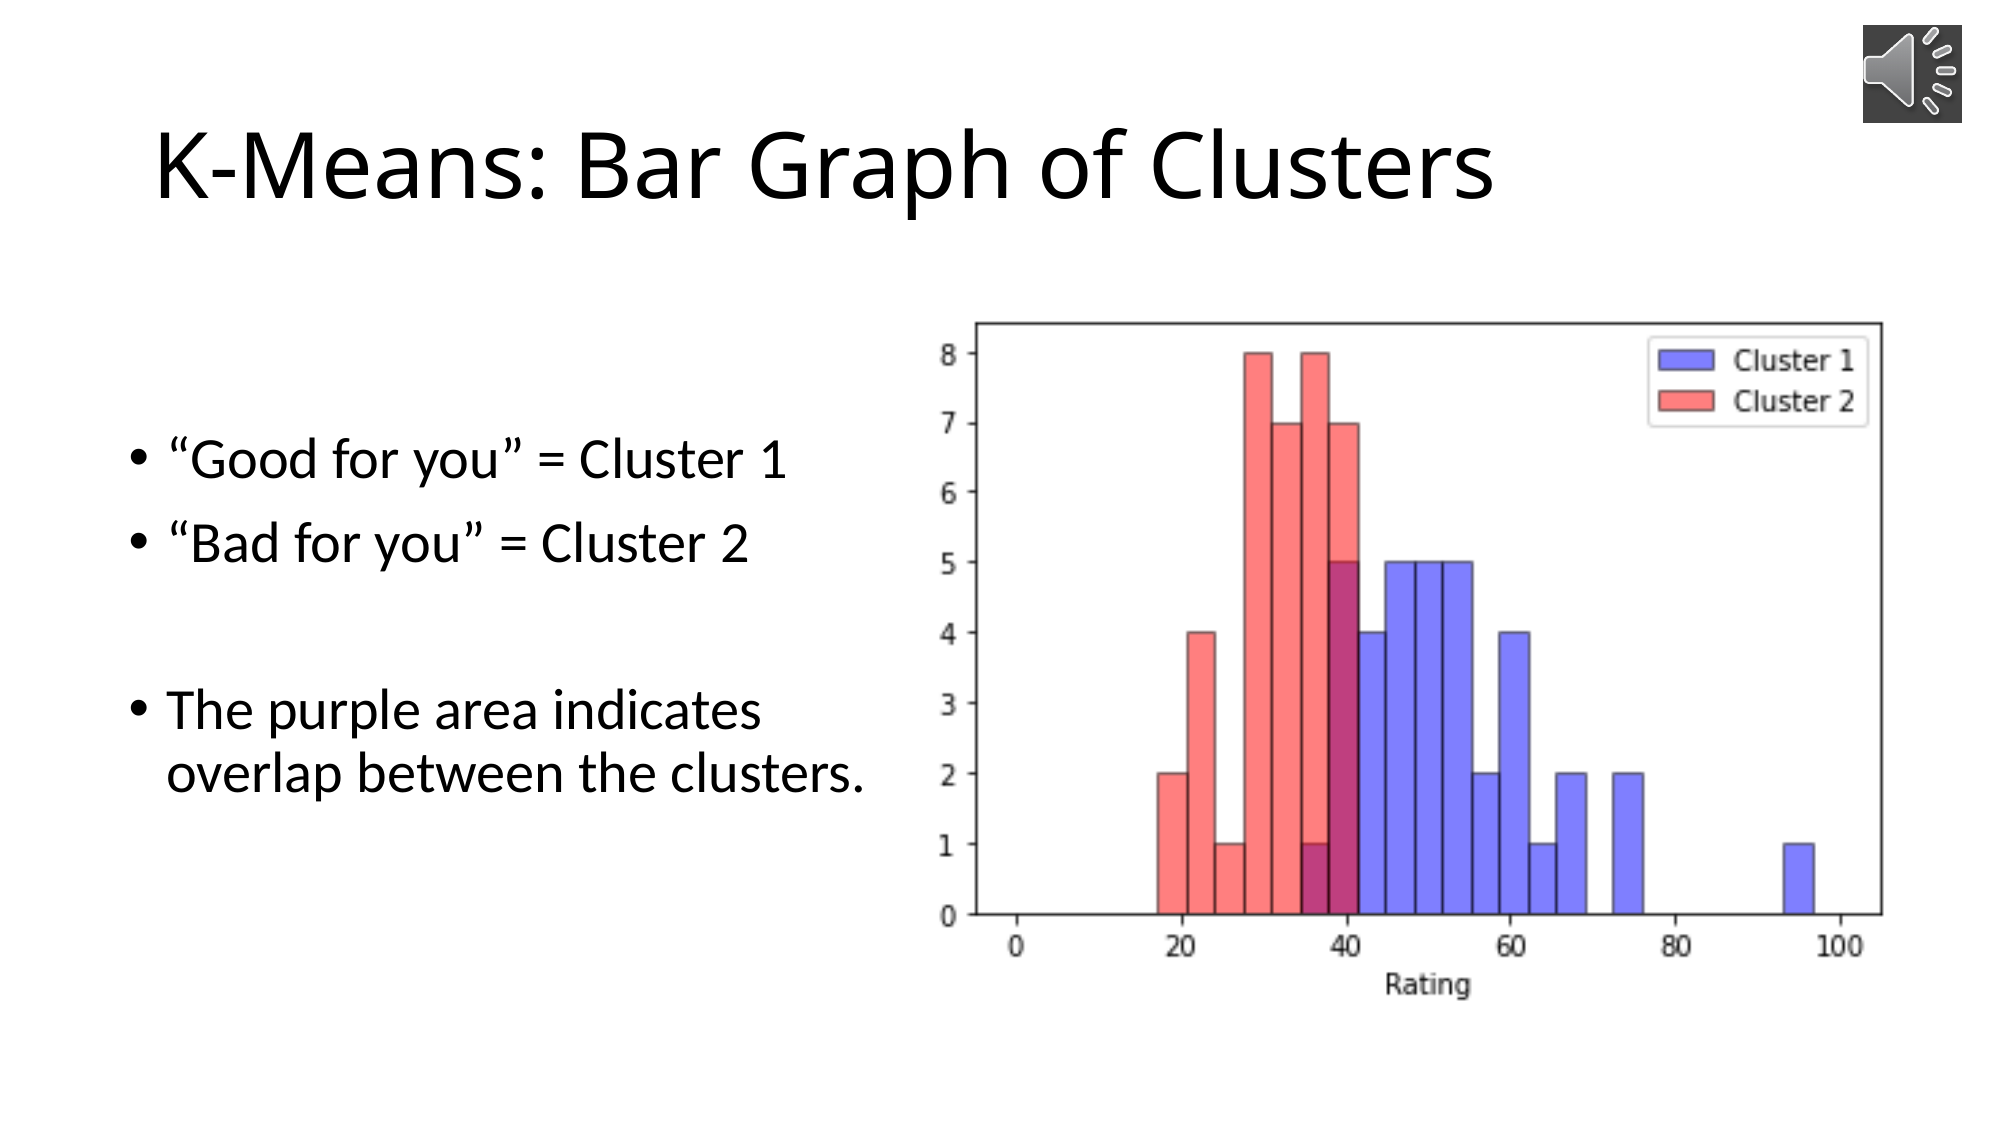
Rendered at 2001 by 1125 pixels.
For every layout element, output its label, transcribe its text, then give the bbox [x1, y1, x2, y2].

picture [1862, 23, 1963, 124]
list “Good for you” = Cluster 1 “Bad for you” = Cluster 2 The purple area indicates overlap between the clusters. [113, 420, 904, 1125]
picture [919, 304, 1901, 1017]
title K-Means: Bar Graph of Clusters [137, 59, 1863, 278]
